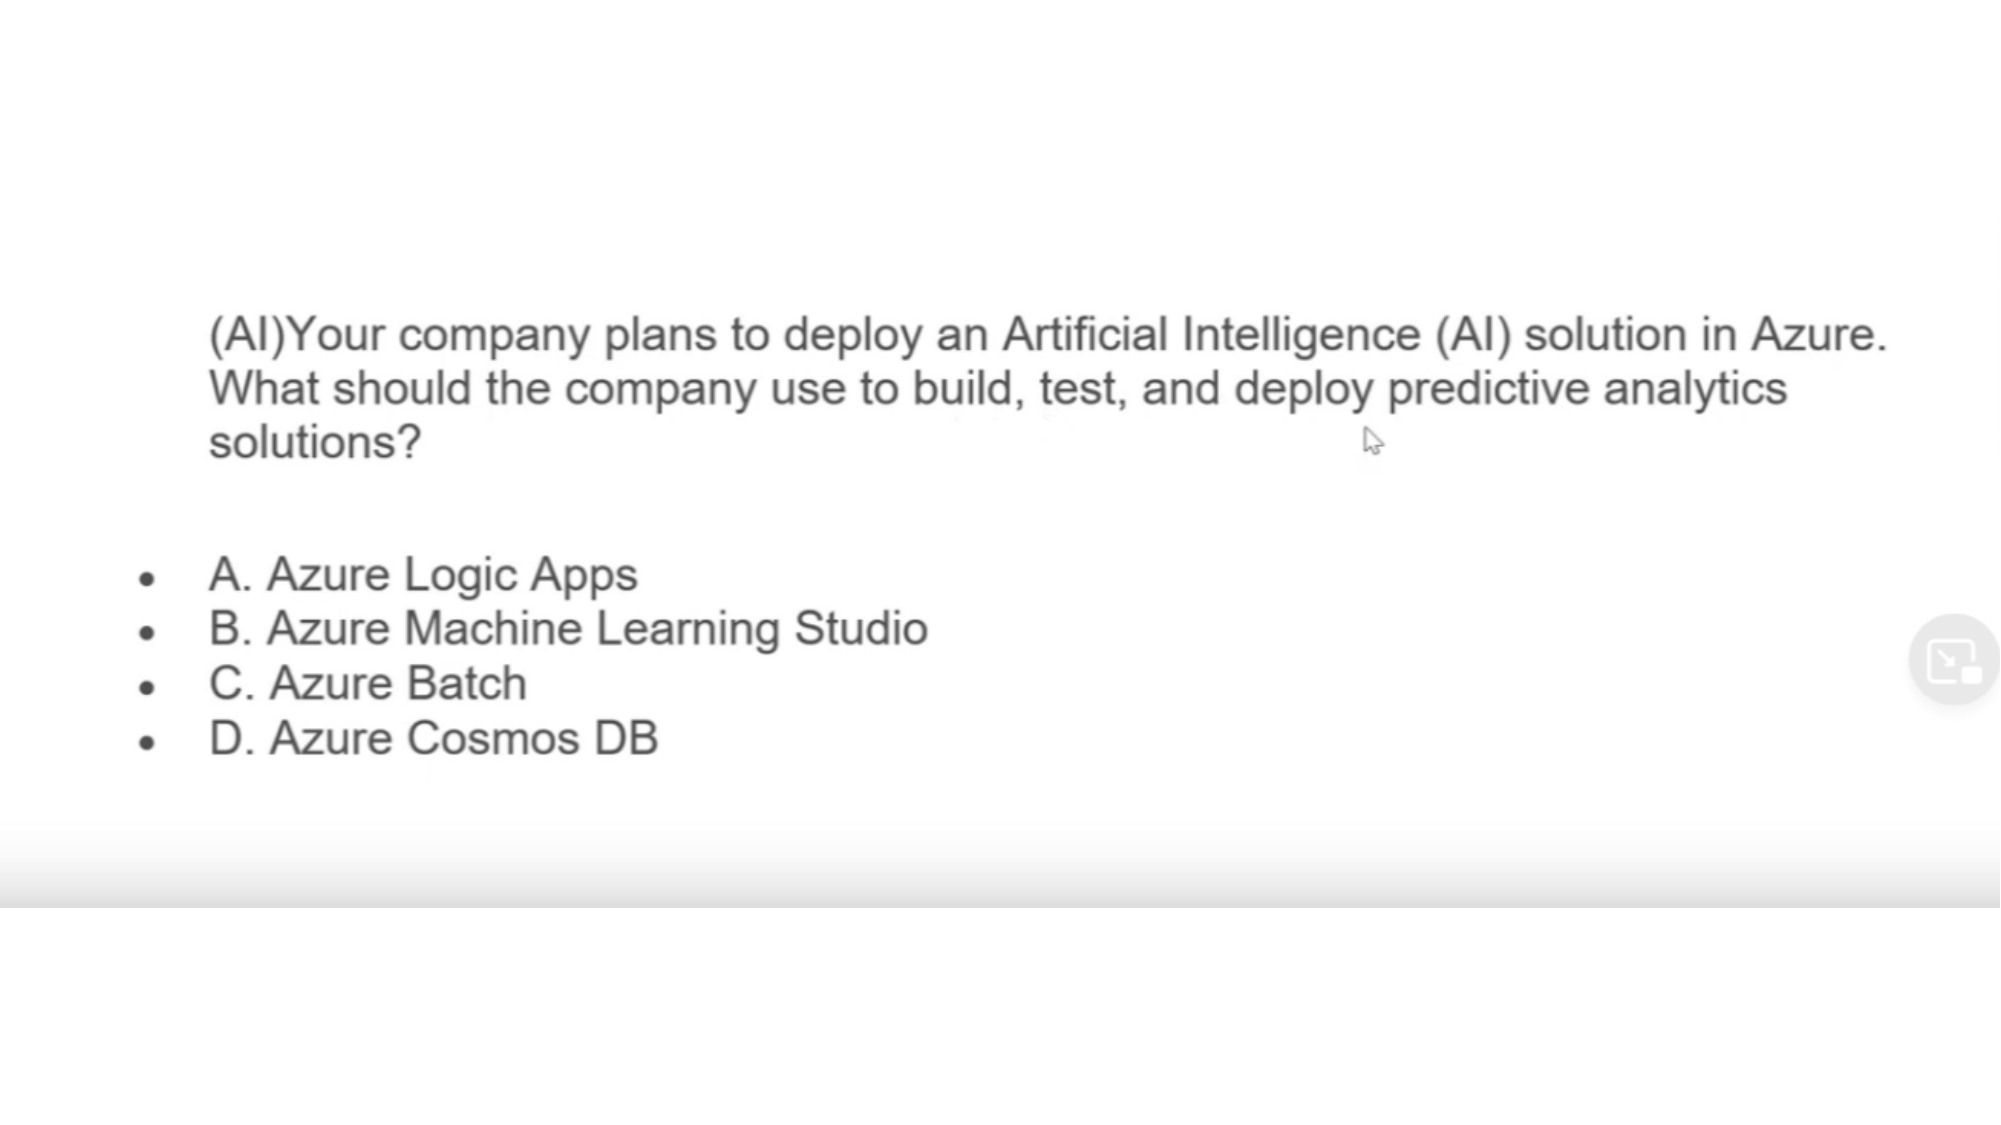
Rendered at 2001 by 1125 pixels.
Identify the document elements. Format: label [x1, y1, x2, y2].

picture [0, 217, 2000, 908]
